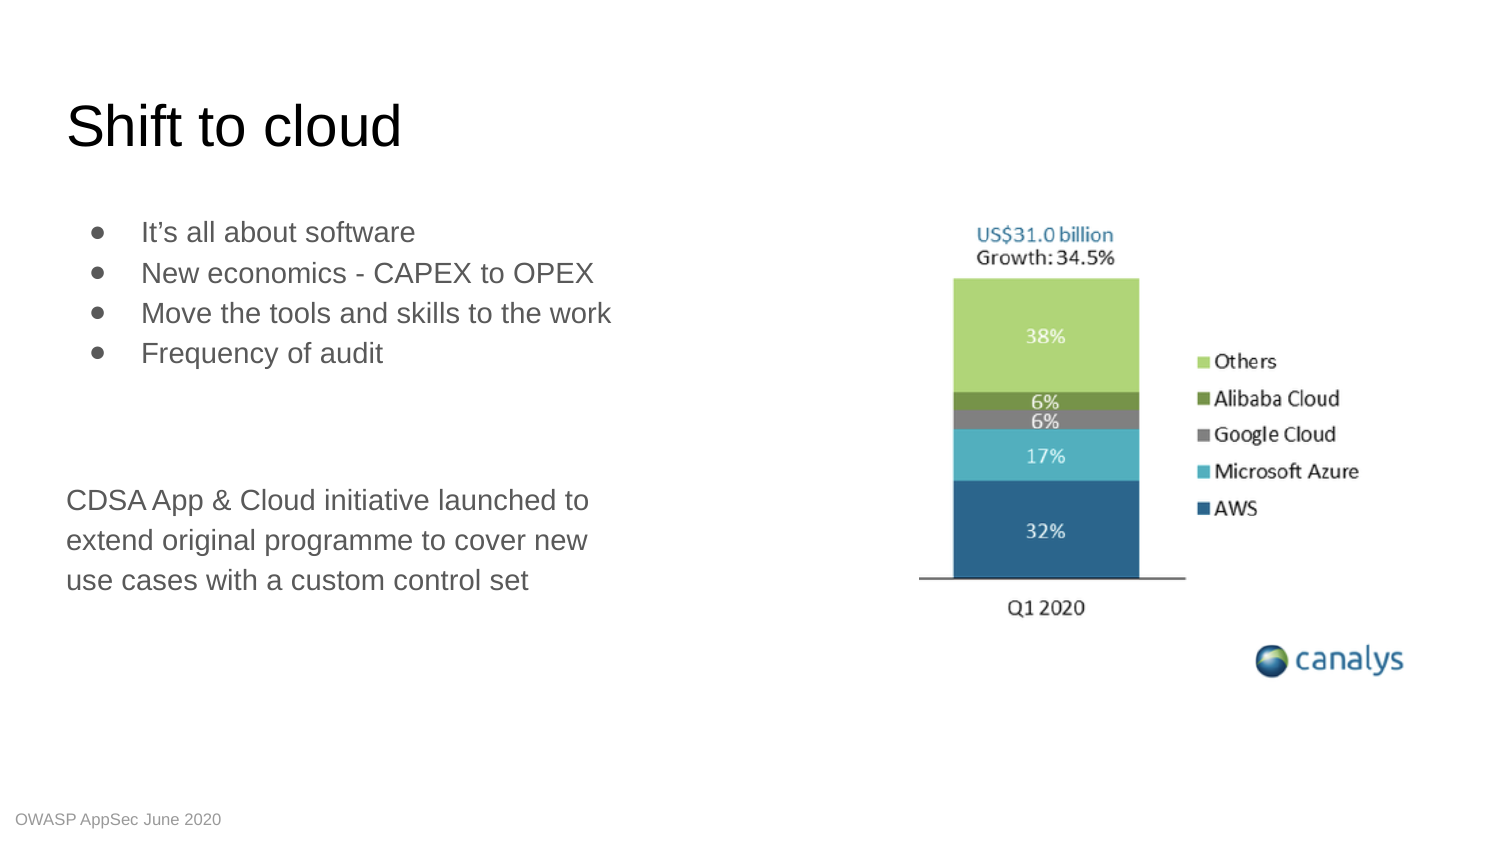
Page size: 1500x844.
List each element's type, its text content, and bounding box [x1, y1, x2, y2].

picture [919, 212, 1414, 690]
title Shift to cloud [51, 72, 1449, 167]
list It’s all about software New economics - CAPEX to OPEX Move the tools and skills to the work Frequency of audit CDSA App & Cloud initiative launched to extend original programme to cover new use cases with a custom control set [51, 193, 644, 754]
